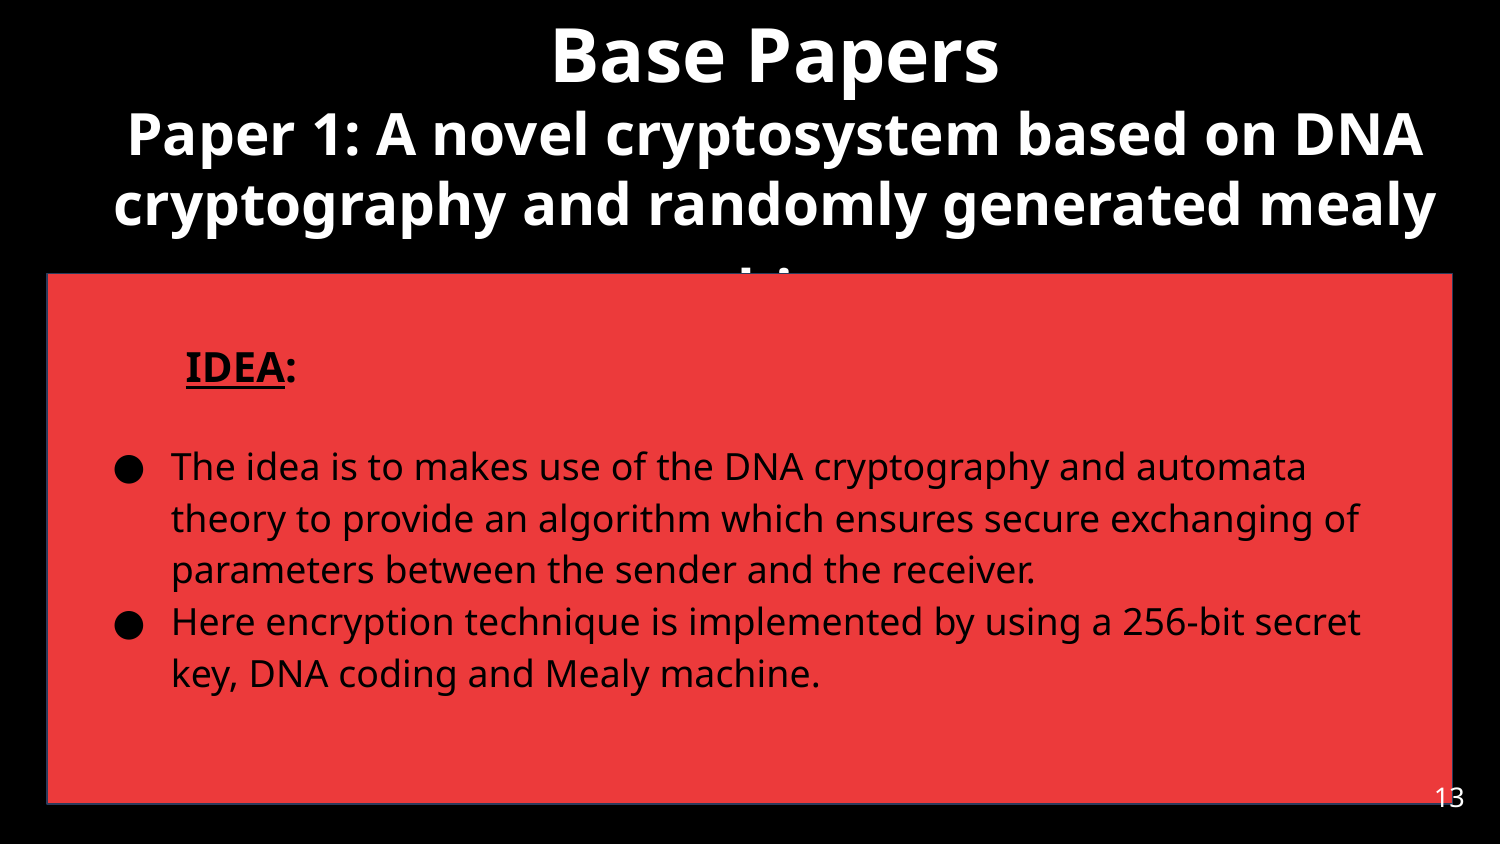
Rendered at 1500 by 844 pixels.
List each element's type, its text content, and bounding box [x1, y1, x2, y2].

text_box Base Papers Paper 1: A novel cryptosystem based on DNA cryptography and randomly generated mealy machine [0, 0, 1500, 343]
slide_number ‹#› [1389, 764, 1480, 830]
text_box IDEA: The idea is to makes use of the DNA cryptography and automata theory to provide an algorithm which ensures secure exchanging of parameters between the sender and the receiver. Here encryption technique is implemented by using a 256-bit secret key, DNA coding and Mealy machine. [80, 326, 1415, 780]
text_box [47, 273, 1453, 804]
